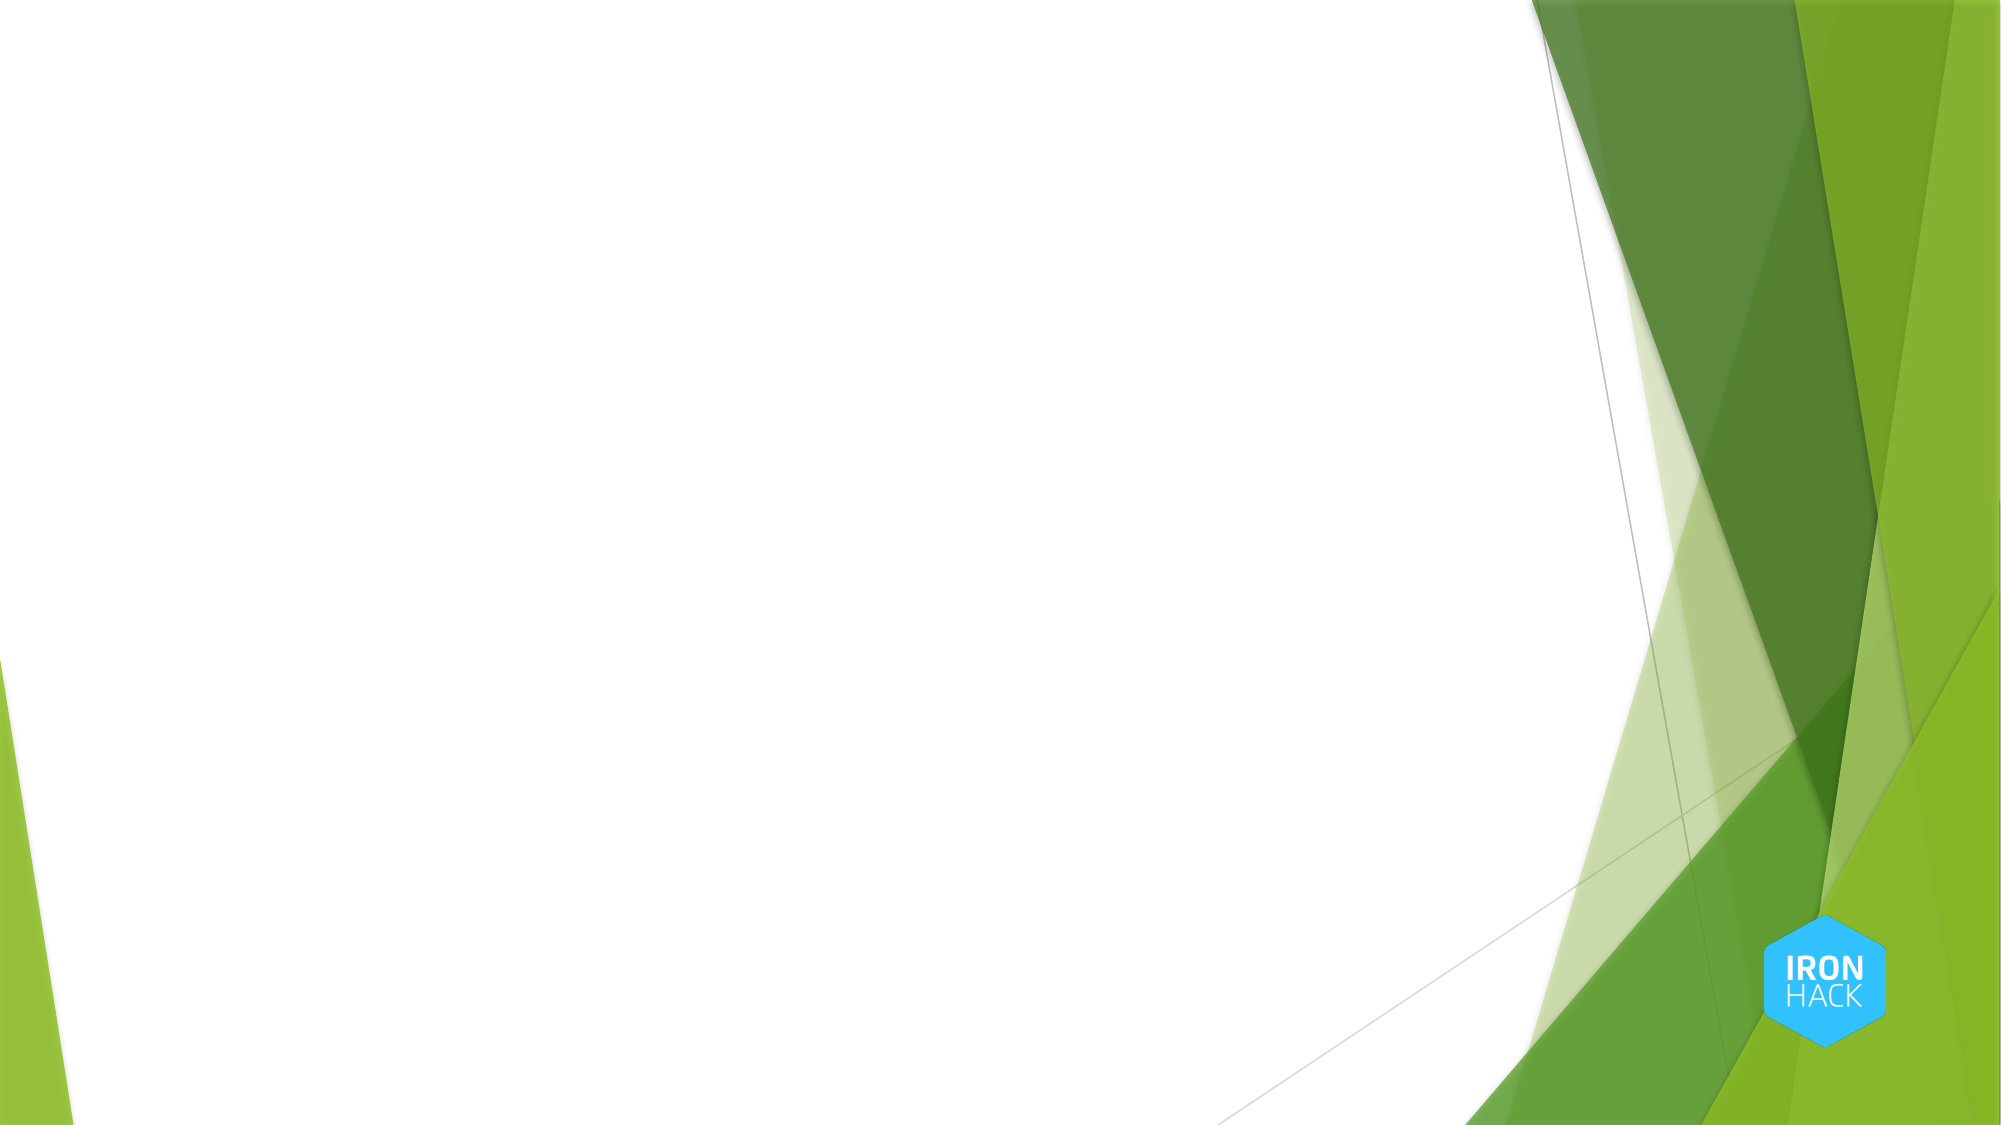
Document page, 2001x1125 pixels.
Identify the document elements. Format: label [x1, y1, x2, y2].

picture [1764, 915, 1886, 1048]
